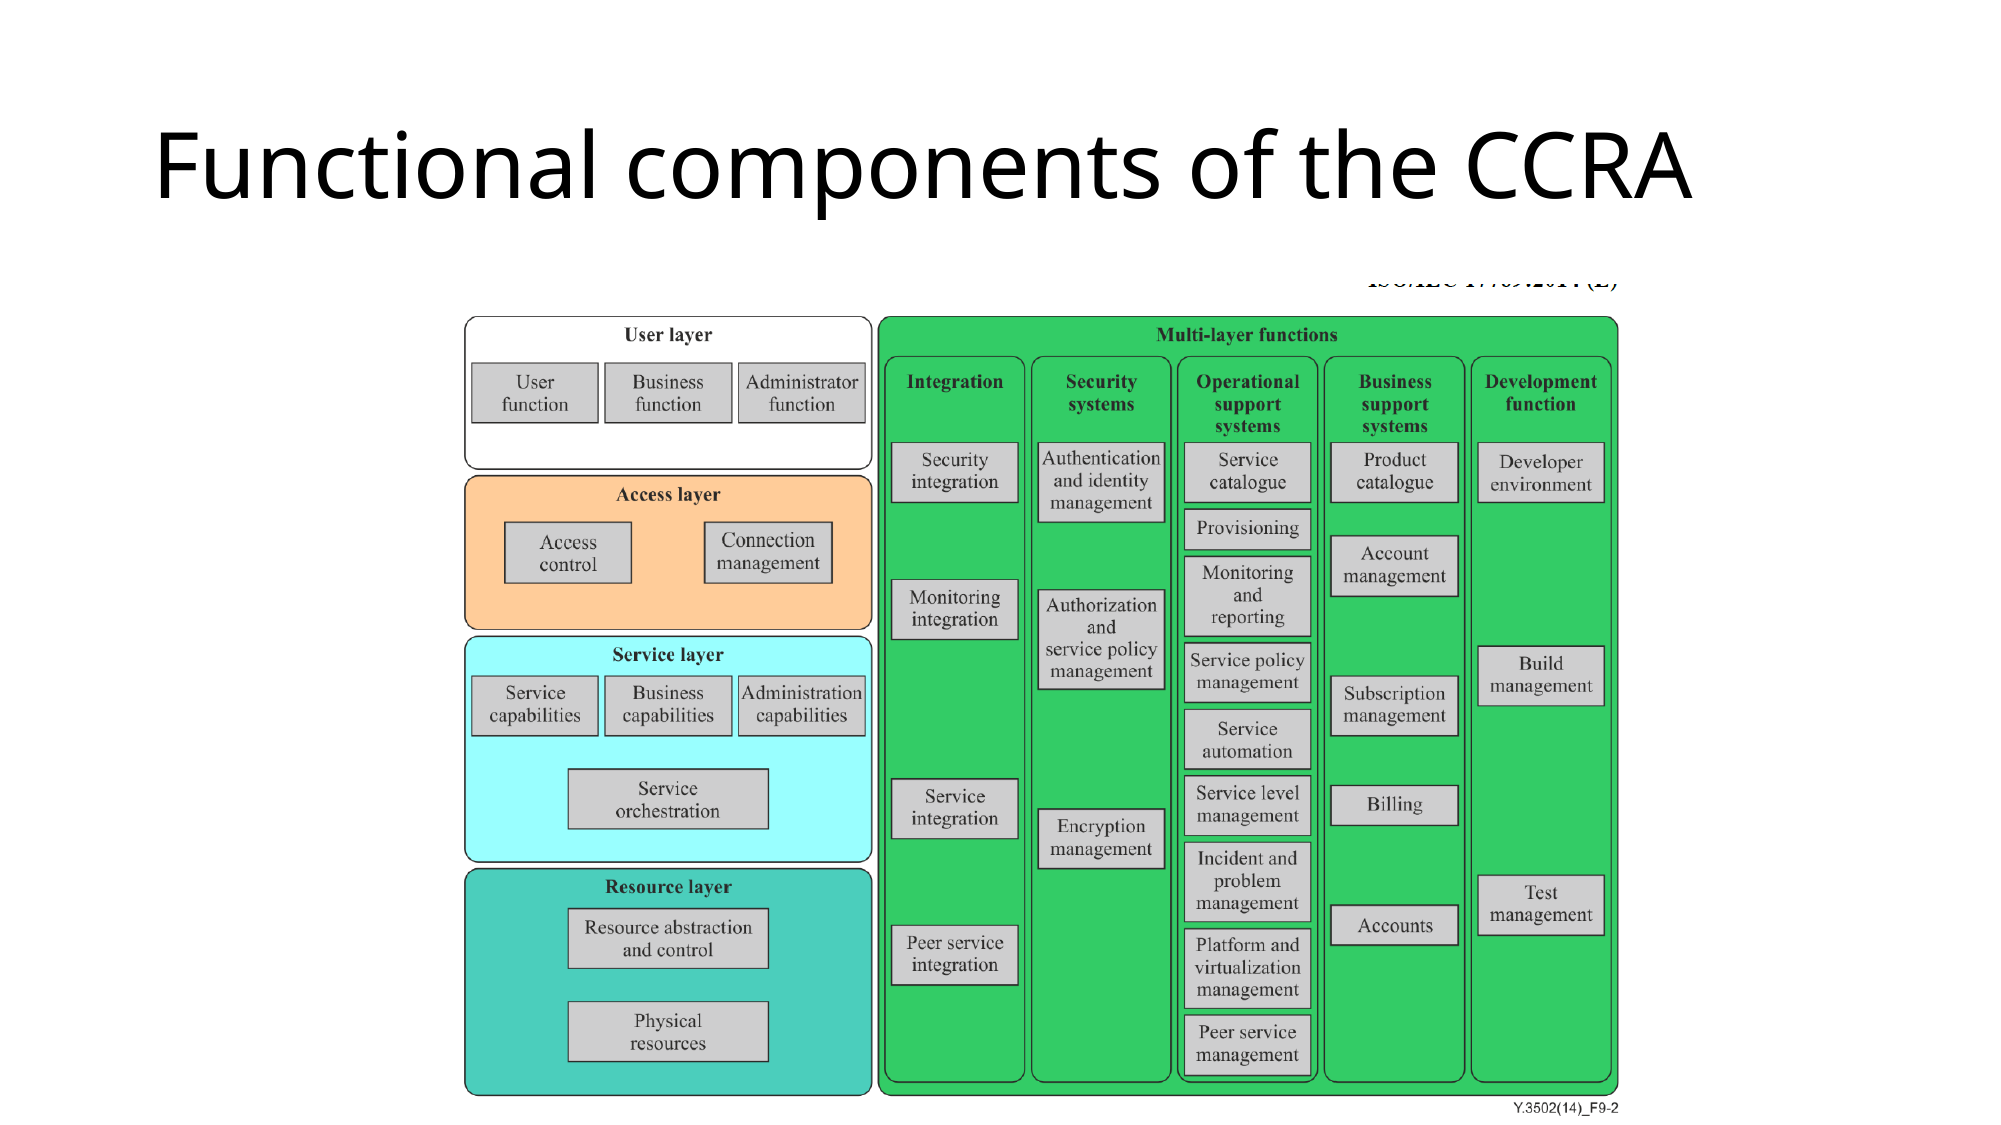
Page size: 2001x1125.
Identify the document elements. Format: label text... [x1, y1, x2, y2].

title Functional components of the CCRA [137, 59, 1863, 278]
picture [453, 284, 1650, 1119]
